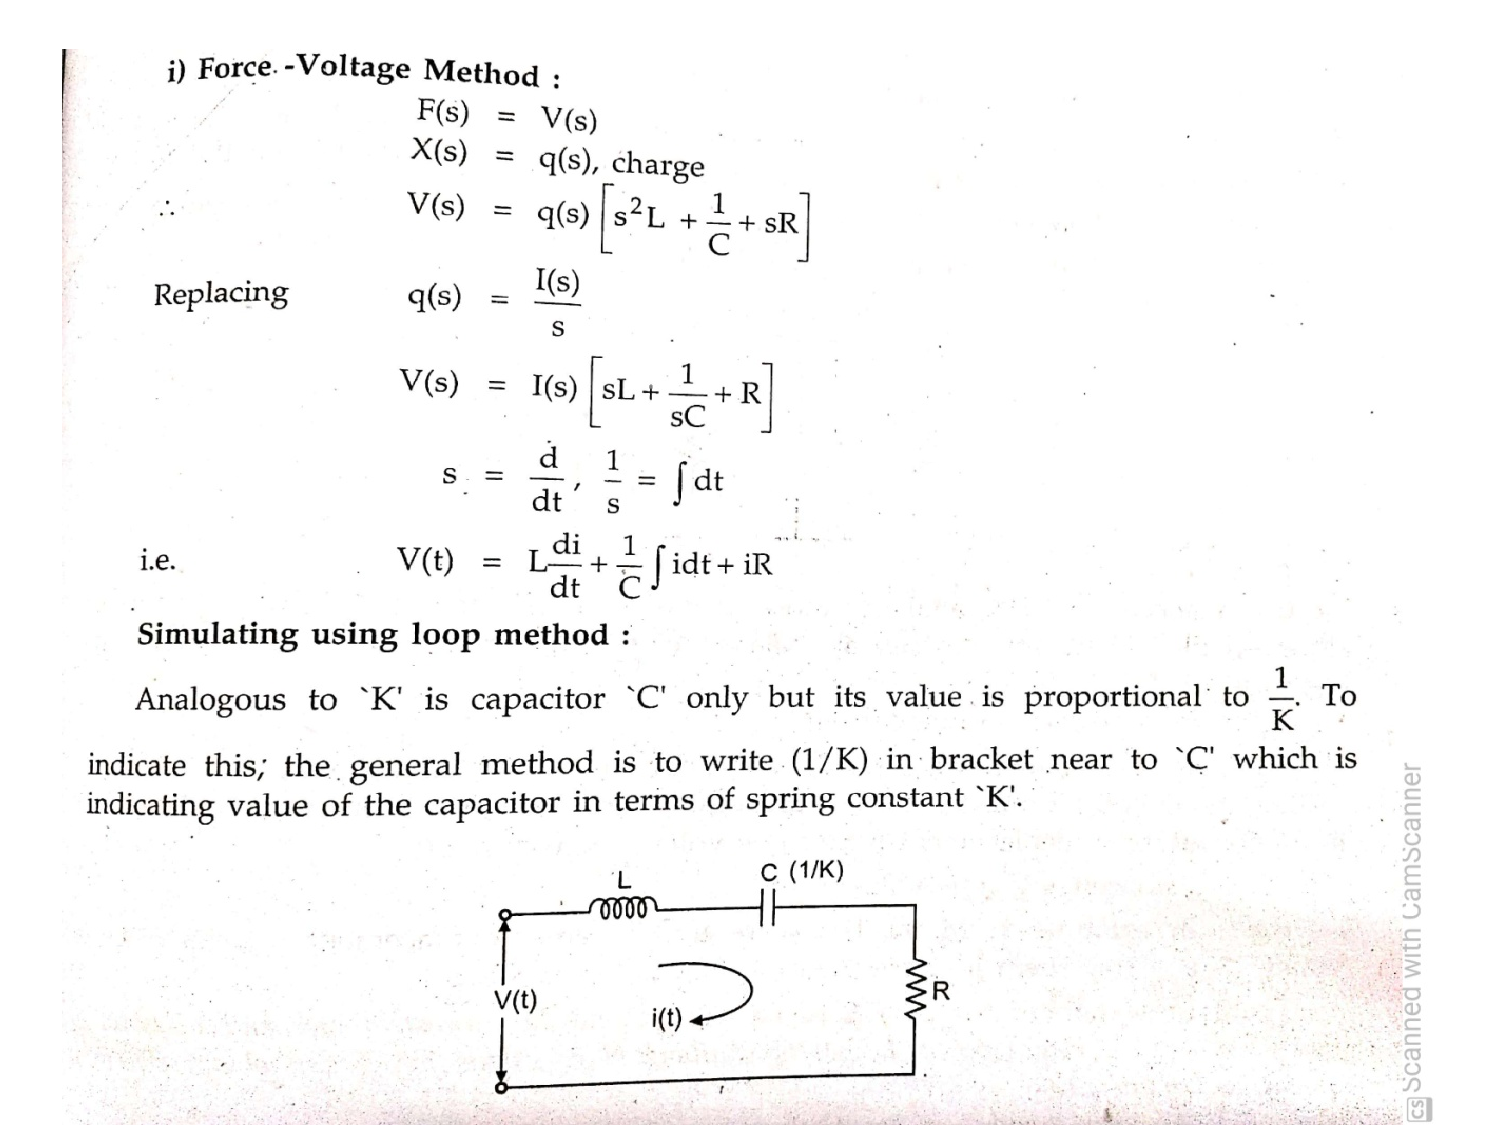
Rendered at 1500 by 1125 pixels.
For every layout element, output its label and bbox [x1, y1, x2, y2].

list [62, 49, 1438, 1125]
